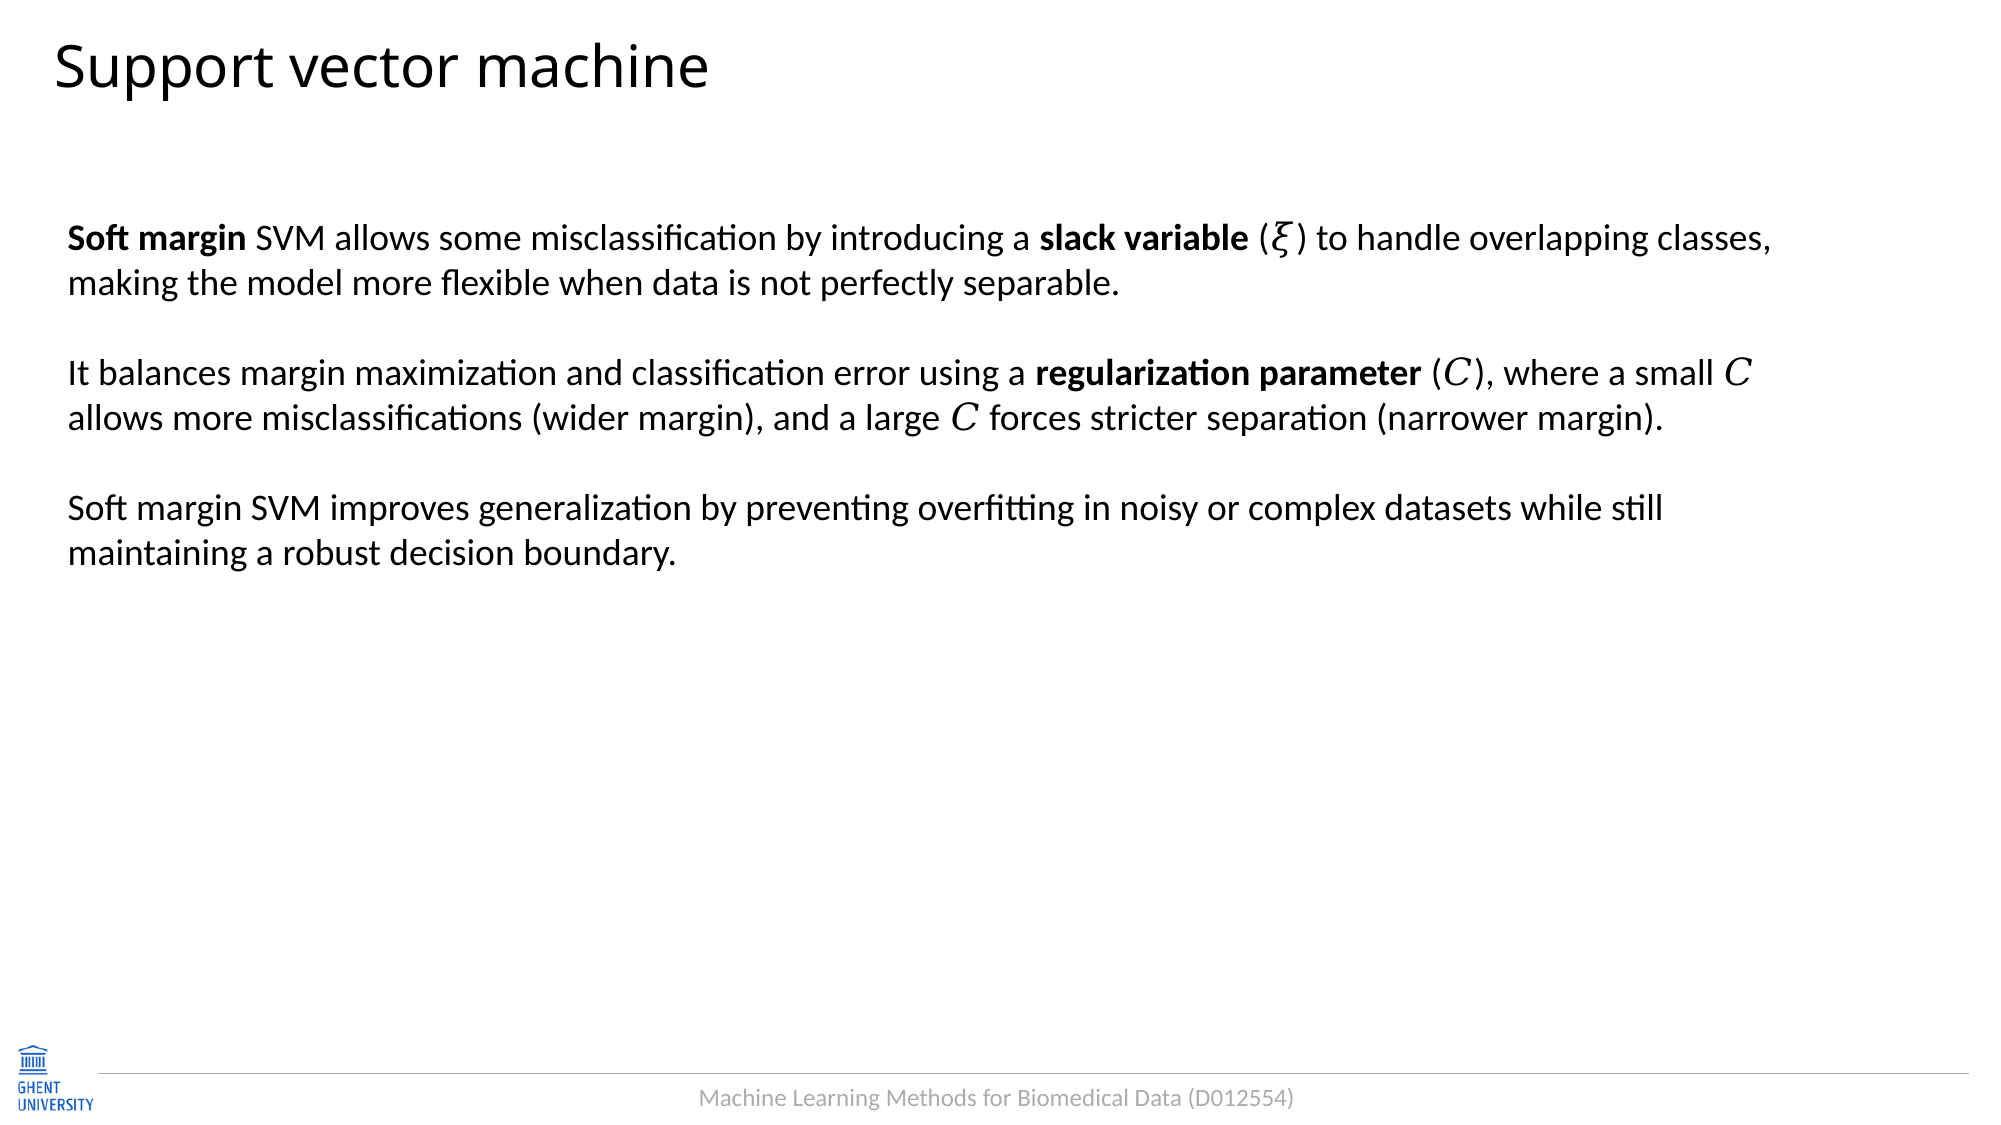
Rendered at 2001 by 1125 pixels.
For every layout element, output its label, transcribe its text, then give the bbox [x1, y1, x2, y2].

text_box Support vector machine [39, 21, 1967, 107]
picture [10, 1031, 101, 1118]
text_box Soft margin SVM allows some misclassification by introducing a slack variable (𝜉) to handle overlapping classes, making the model more flexible when data is not perfectly separable. It balances margin maximization and classification error using a regularization parameter (𝐶), where a small 𝐶 allows more misclassifications (wider margin), and a large 𝐶 forces stricter separation (narrower margin). Soft margin SVM improves generalization by preventing overfitting in noisy or complex datasets while still maintaining a robust decision boundary. [53, 205, 1857, 581]
text_box Machine Learning Methods for Biomedical Data (D012554) [10, 1074, 1990, 1120]
